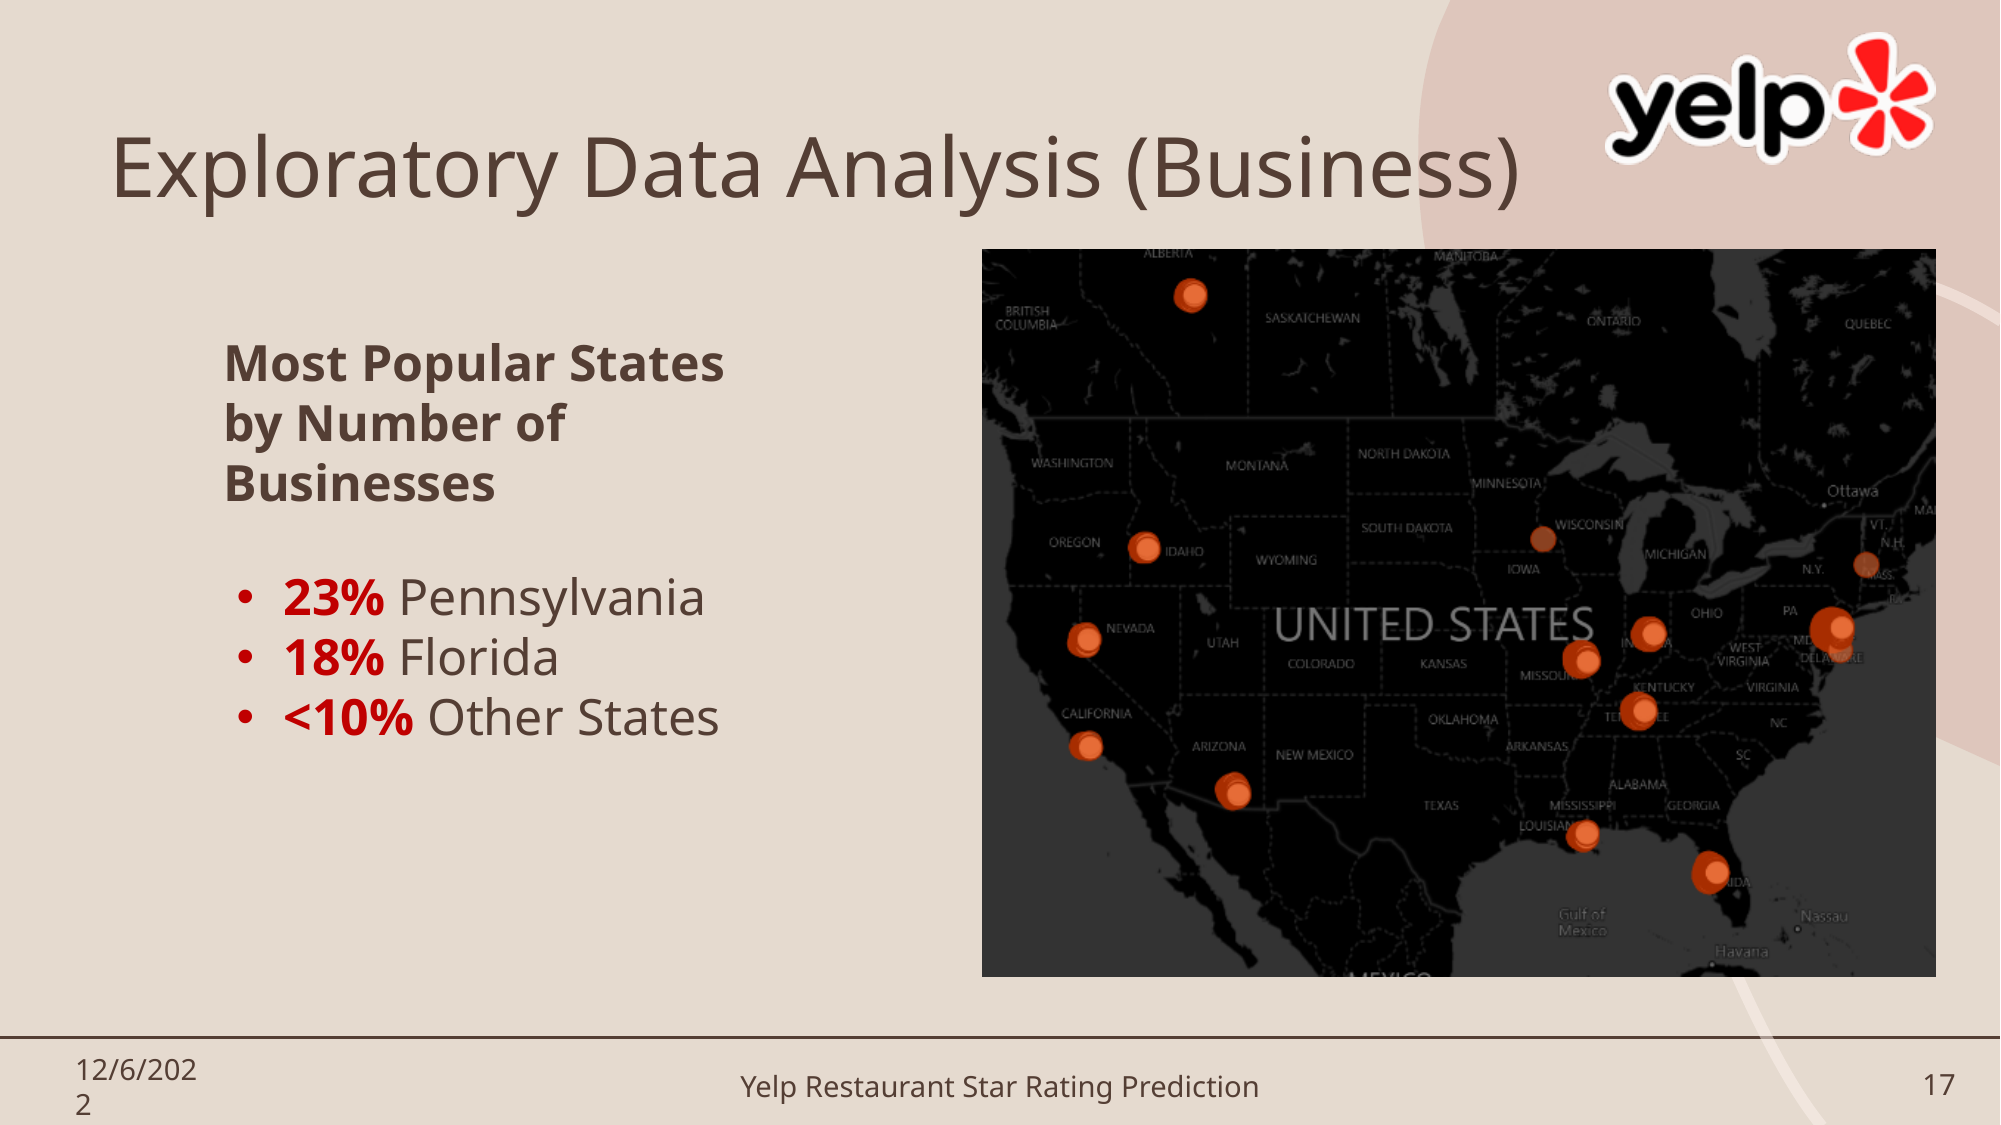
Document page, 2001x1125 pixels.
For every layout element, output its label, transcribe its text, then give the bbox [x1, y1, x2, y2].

title Exploratory Data Analysis (Business) [94, 115, 1820, 227]
picture [982, 249, 1936, 977]
picture [1605, 32, 1936, 165]
text_box Most Popular States by Number of Businesses [208, 324, 786, 520]
slide_number 17 [1808, 1060, 1971, 1112]
footer Yelp Restaurant Star Rating Prediction [718, 1060, 1283, 1112]
text_box 23% Pennsylvania 18% Florida <10% Other States [221, 558, 852, 754]
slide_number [60, 1060, 222, 1112]
